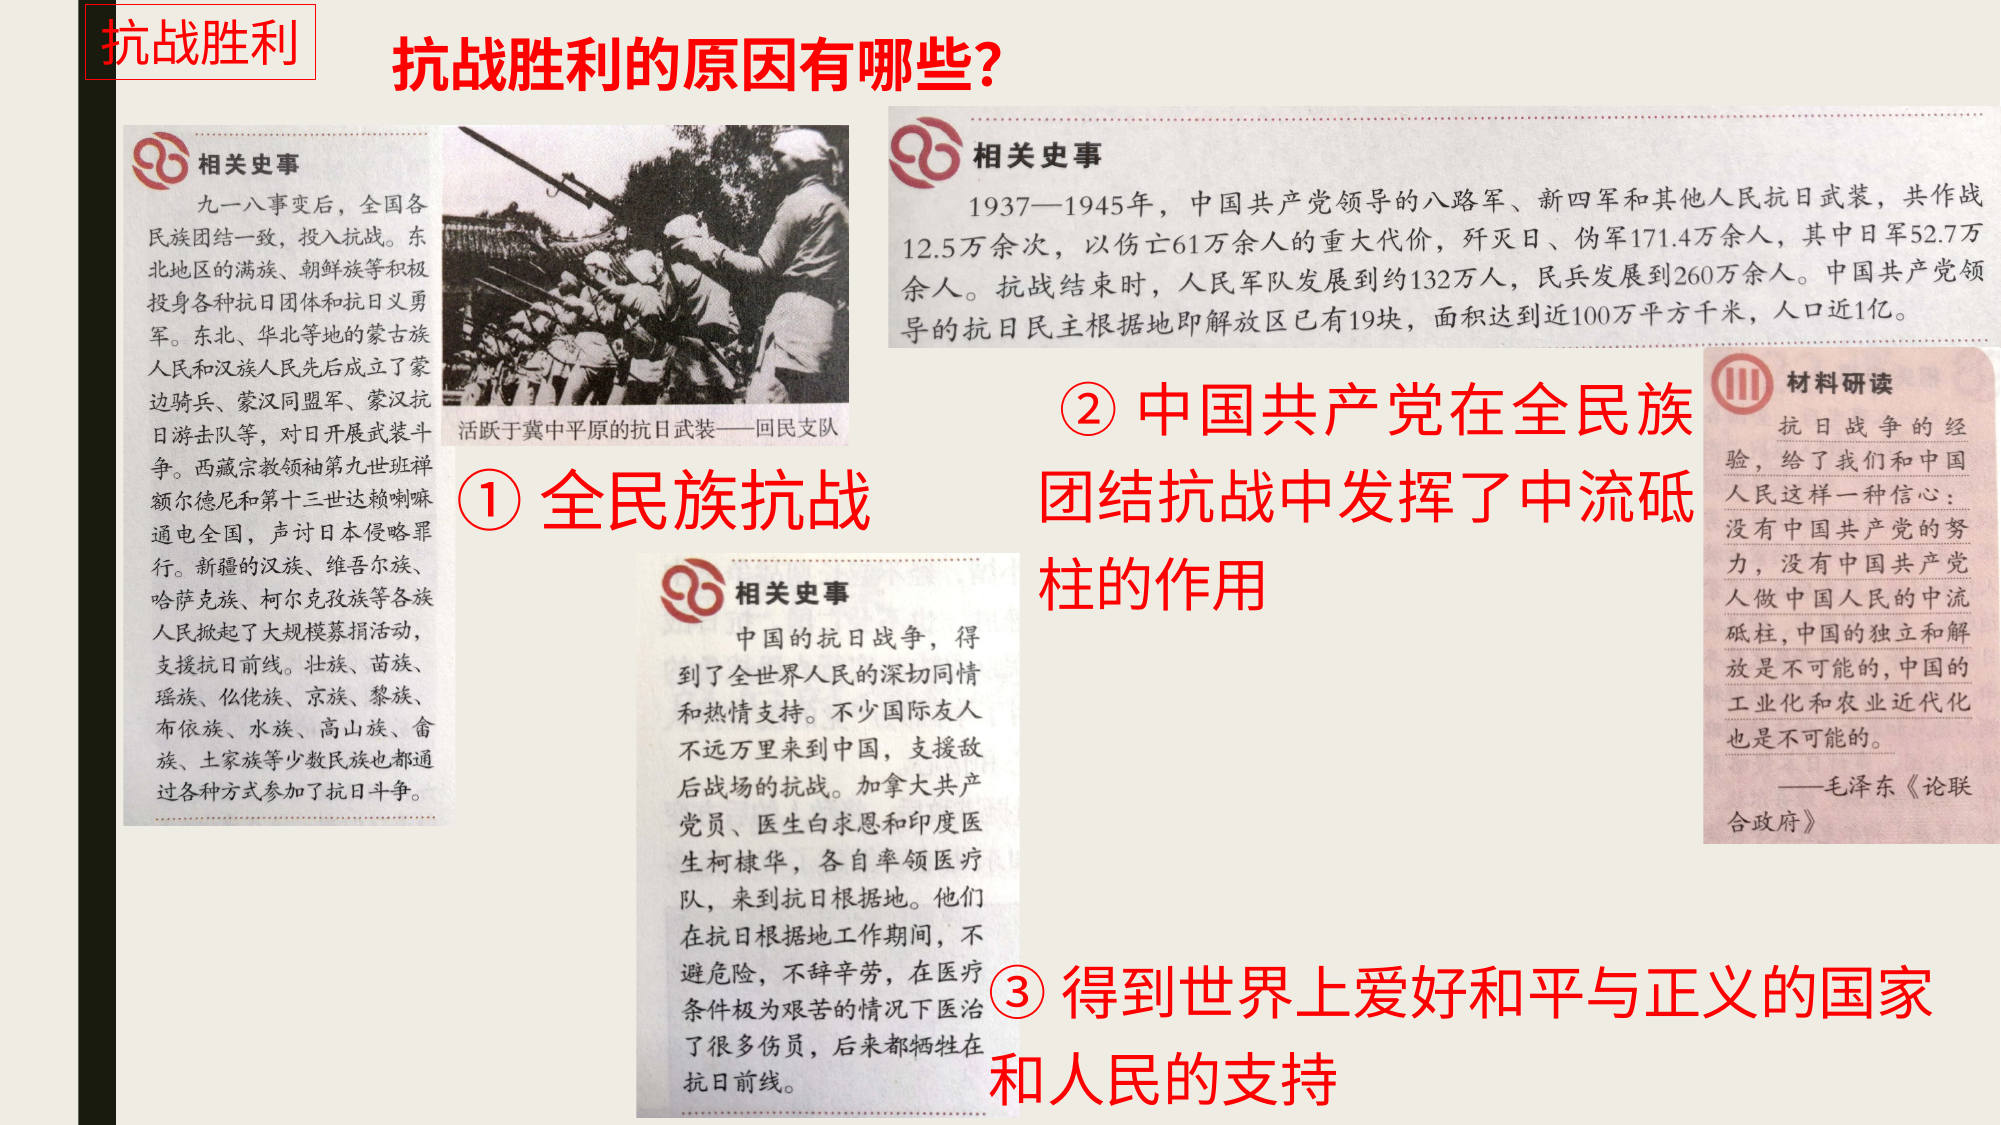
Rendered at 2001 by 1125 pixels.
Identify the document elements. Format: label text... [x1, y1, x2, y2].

text_box ③得到世界上爱好和平与正义的国家和人民的支持 [974, 930, 1975, 1121]
text_box ②中国共产党在全民族团结抗战中发挥了中流砥柱的作用 [1022, 348, 1703, 625]
text_box ①全民族抗战 [456, 451, 889, 547]
picture [636, 553, 1020, 1118]
text_box 抗战胜利的原因有哪些？ [376, 21, 1049, 106]
picture [888, 106, 2001, 844]
picture [123, 125, 849, 826]
text_box 抗战胜利 [85, 4, 316, 80]
